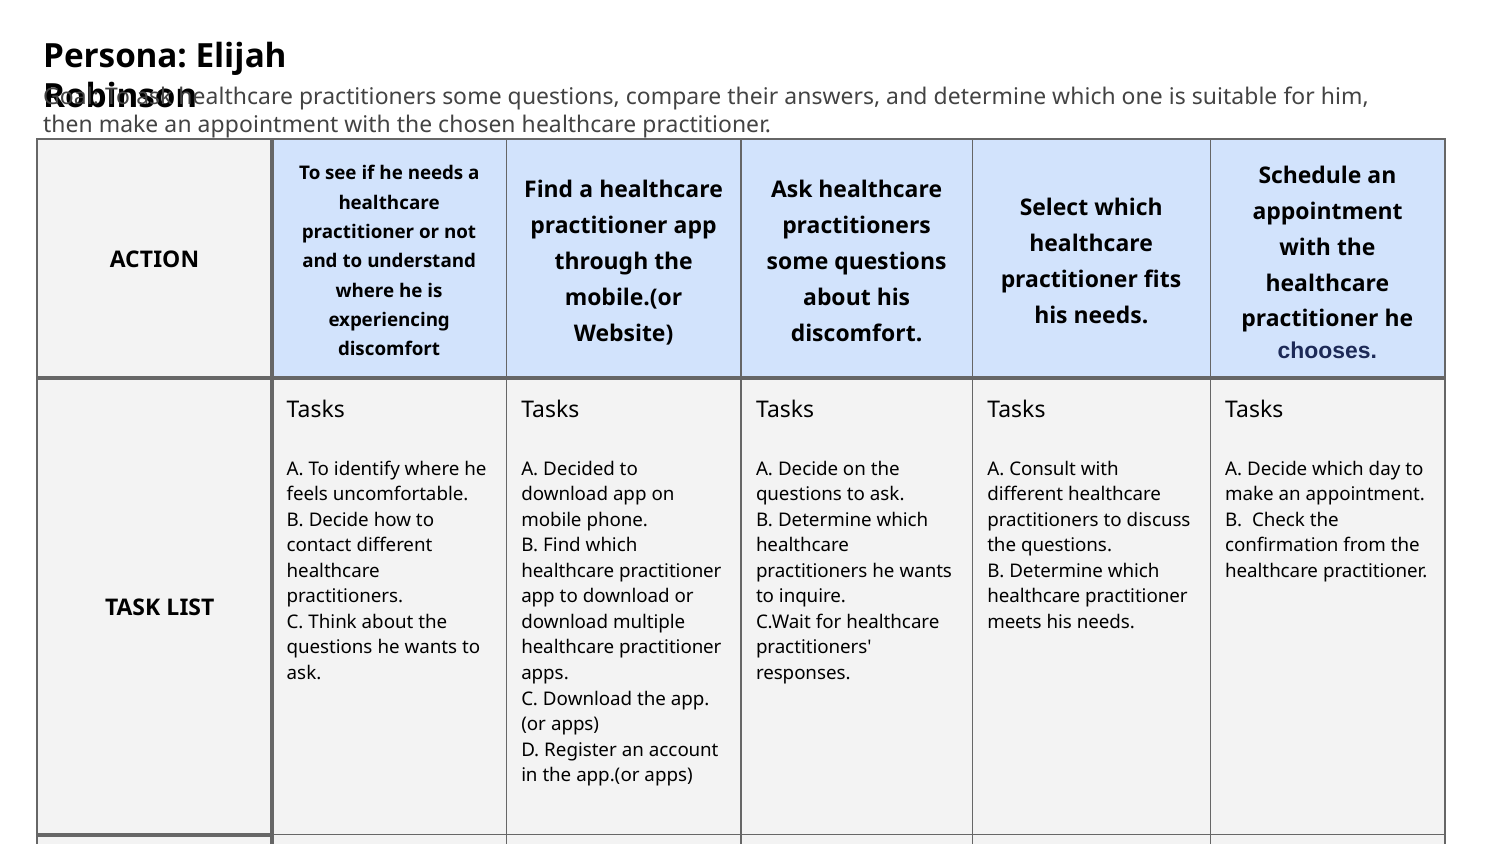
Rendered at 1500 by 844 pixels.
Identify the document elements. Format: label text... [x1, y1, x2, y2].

table_cell FEELING ADJECTIVE [38, 837, 270, 844]
text_box Goal: To ask healthcare practitioners some questions, compare their answers, and determine which one is suitable for him, then make an appointment with the chosen healthcare practitioner. [28, 66, 1421, 112]
table_header Ask healthcare practitioners some questions about his discomfort. [742, 140, 972, 376]
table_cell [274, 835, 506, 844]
table_cell Tasks A. Decide which day to make an appointment. B. Check the confirmation from the healthcare practitioner. [1211, 380, 1444, 834]
table_cell Tasks A. Decide on the questions to ask. B. Determine which healthcare practitioners he wants to inquire. C.Wait for healthcare practitioners' responses. [742, 380, 972, 834]
table_cell Tasks A. To identify where he feels uncomfortable. B. Decide how to contact different healthcare practitioners. C. Think about the questions he wants to ask. [274, 380, 506, 834]
table_header Find a healthcare practitioner app through the mobile.(or Website) [507, 140, 740, 376]
table_cell Tasks A. Consult with different healthcare practitioners to discuss the questions. B. Determine which healthcare practitioner meets his needs. [973, 380, 1210, 834]
table_cell I feel I can finally find one healthcare practitioner fits my needs.I hope my appointment goes well. [1211, 835, 1444, 844]
table_header ACTION [38, 140, 270, 376]
table_cell TASK LIST [38, 380, 270, 833]
table_cell I think it's great to finally be able to talk to healthcare practitioner about my problems. [742, 835, 972, 844]
text_box Persona: Elijah Robinson [28, 19, 445, 66]
table_header Schedule an appointment with the healthcare practitioner he chooses. [1211, 140, 1444, 376]
table_header Select which healthcare practitioner fits his needs. [973, 140, 1210, 376]
table_cell Tasks A. Decided to download app on mobile phone. B. Find which healthcare practitioner app to download or download multiple healthcare practitioner apps. C. Download the app.(or apps) D. Register an account in the app.(or apps) [507, 380, 740, 834]
table_header To see if he needs a healthcare practitioner or not and to understand where he is experiencing discomfort [274, 140, 506, 376]
table_cell It’s a little bit hard for me to choose which healthcare practitioner fits my needs. [973, 835, 1210, 844]
table_cell I don’t know how to choose from so many healthcare practitioner apps options. [507, 835, 740, 844]
